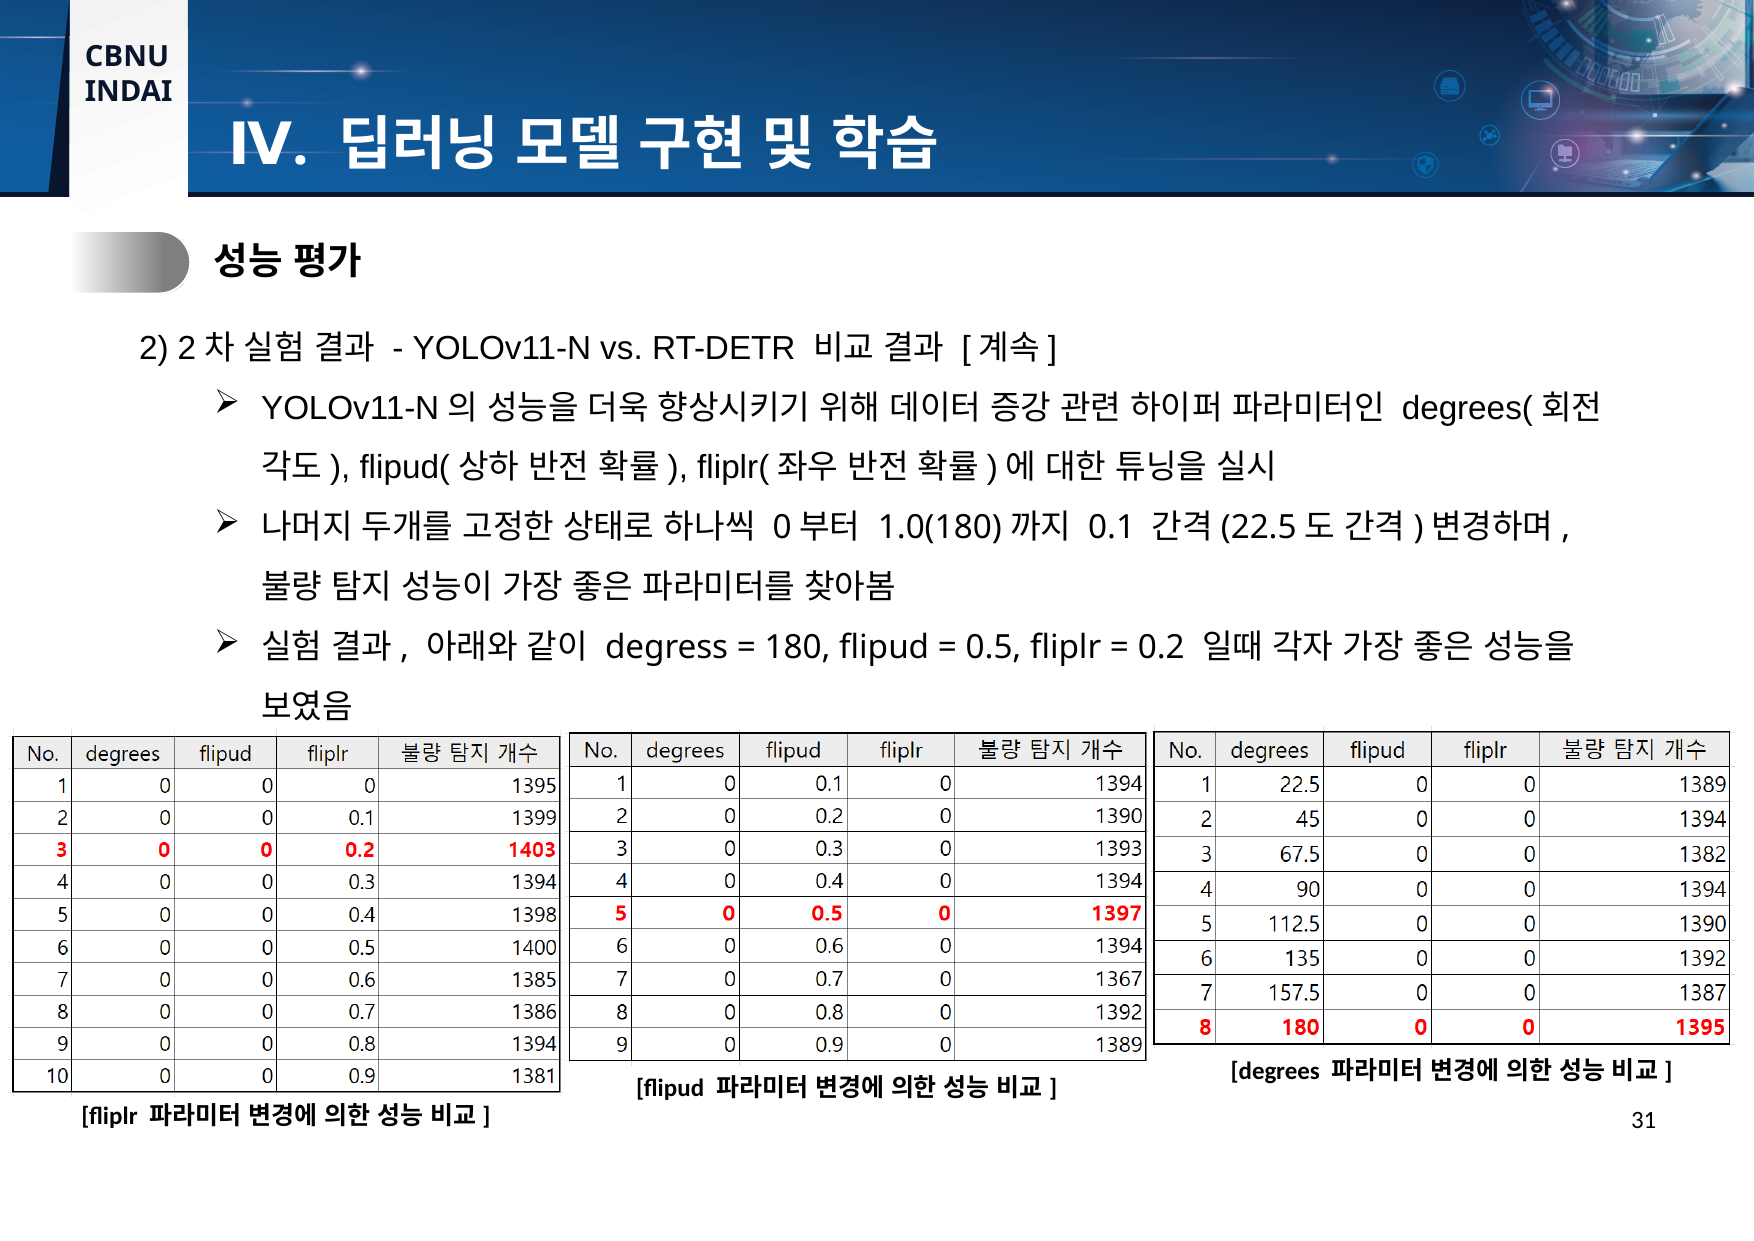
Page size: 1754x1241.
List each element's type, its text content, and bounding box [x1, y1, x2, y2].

picture [7, 726, 1735, 1097]
text_box [fliplr 파라미터 변경에 의한 성능 비교] [7, 1097, 565, 1137]
picture [188, 0, 1754, 192]
text_box [flipud 파라미터 변경에 의한 성능 비교] [565, 1066, 1149, 1109]
text_box [degrees 파라미터 변경에 의한 성능 비교] [1149, 1047, 1754, 1092]
picture [0, 0, 69, 192]
text_box 31 [1616, 1096, 1752, 1142]
text_box 2) 2차 실험 결과 - YOLOv11-N vs. RT-DETR 비교 결과 [계속] YOLOv11-N의 성능을 더욱 향상시키기 위해 데이터 증강 관련 하이퍼 파라미터인 degrees(회전 각도), flipud(상하 반전 확률), fliplr(좌우 반전 확률)에 대한 튜닝을 실시 나머지 두개를 고정한 상태로 하나씩 0부터 1.0(180)까지 0.1 간격(22.5도 간격)변경하며, 불량 탐지 성능이 가장 좋은 파라미터를 찾아봄 실험 결과, 아래와 같이 degress = 180, flipud = 0.5, fliplr = 0.2 일때 각자 가장 좋은 성능을 보였음 [124, 298, 1661, 729]
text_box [70, 230, 1109, 294]
text_box Ⅳ. 딥러닝 모델 구현 및 학습 [213, 98, 1522, 184]
